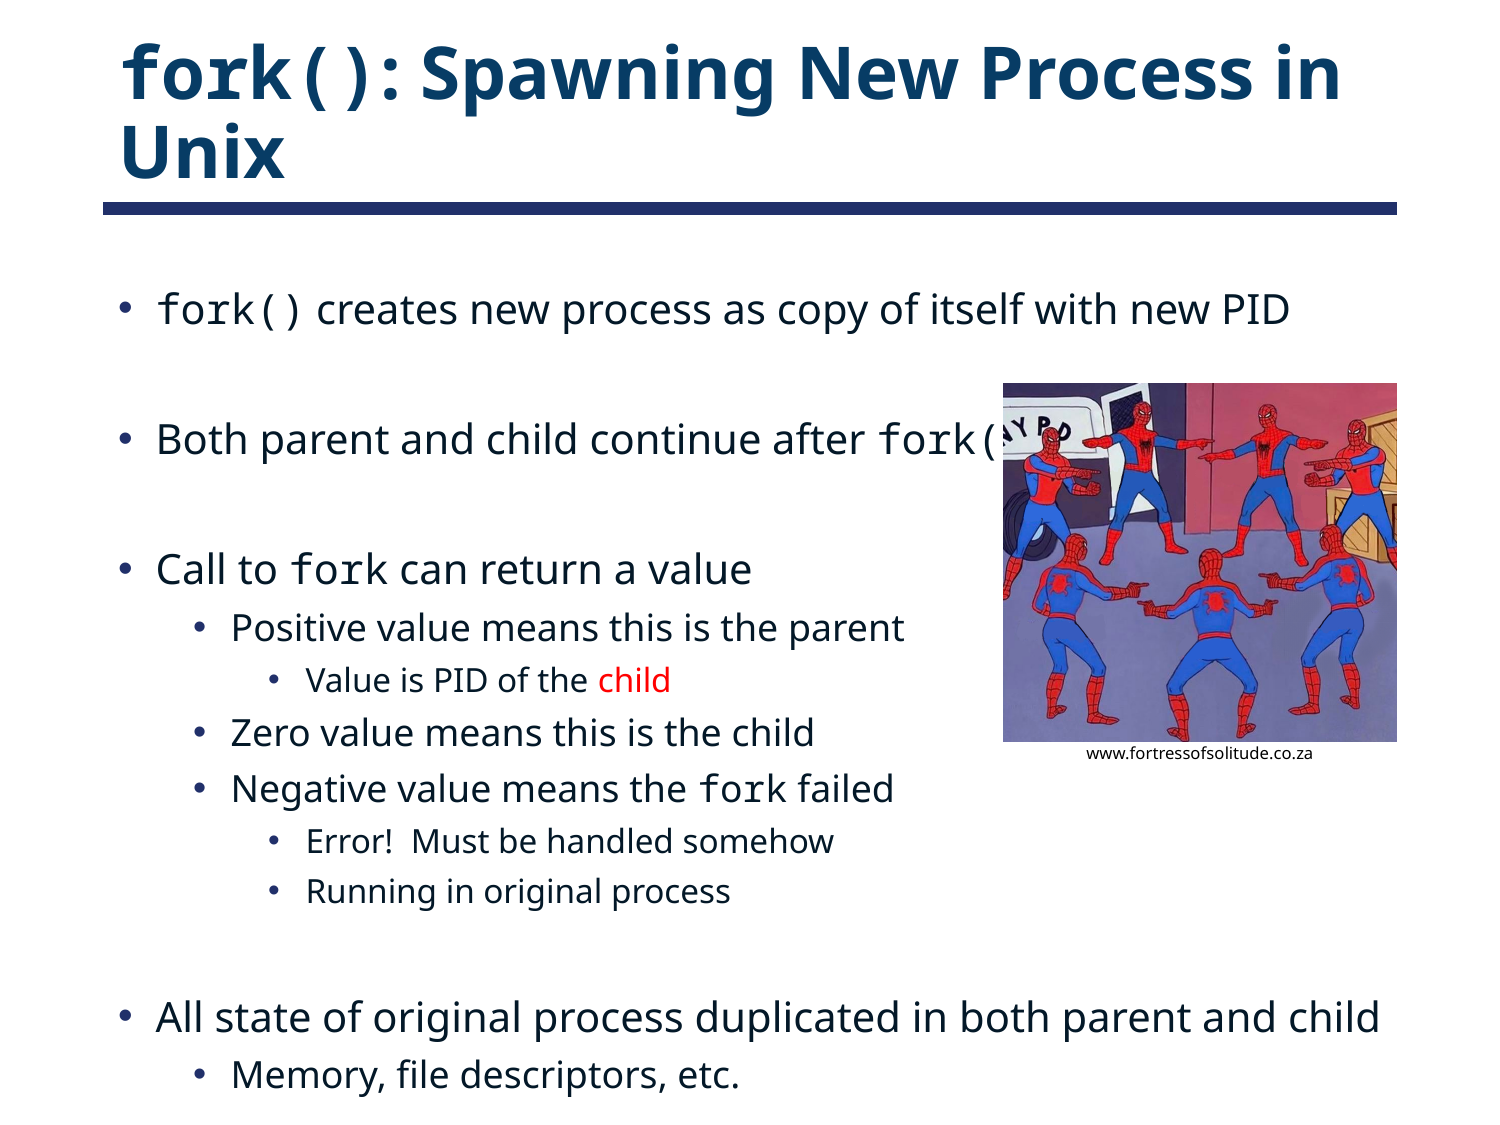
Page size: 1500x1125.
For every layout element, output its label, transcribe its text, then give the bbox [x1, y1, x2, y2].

title fork(): Spawning New Process in Unix [103, 34, 1397, 197]
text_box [1003, 383, 1397, 772]
list fork() creates new process as copy of itself with new PID Both parent and child continue after fork() Call to fork can return a value Positive value means this is the parent Value is PID of the child Zero value means this is the child Negative value means the fork failed Error! Must be handled somehow Running in original process All state of original process duplicated in both parent and child Memory, file descriptors, etc. [103, 275, 1397, 1091]
